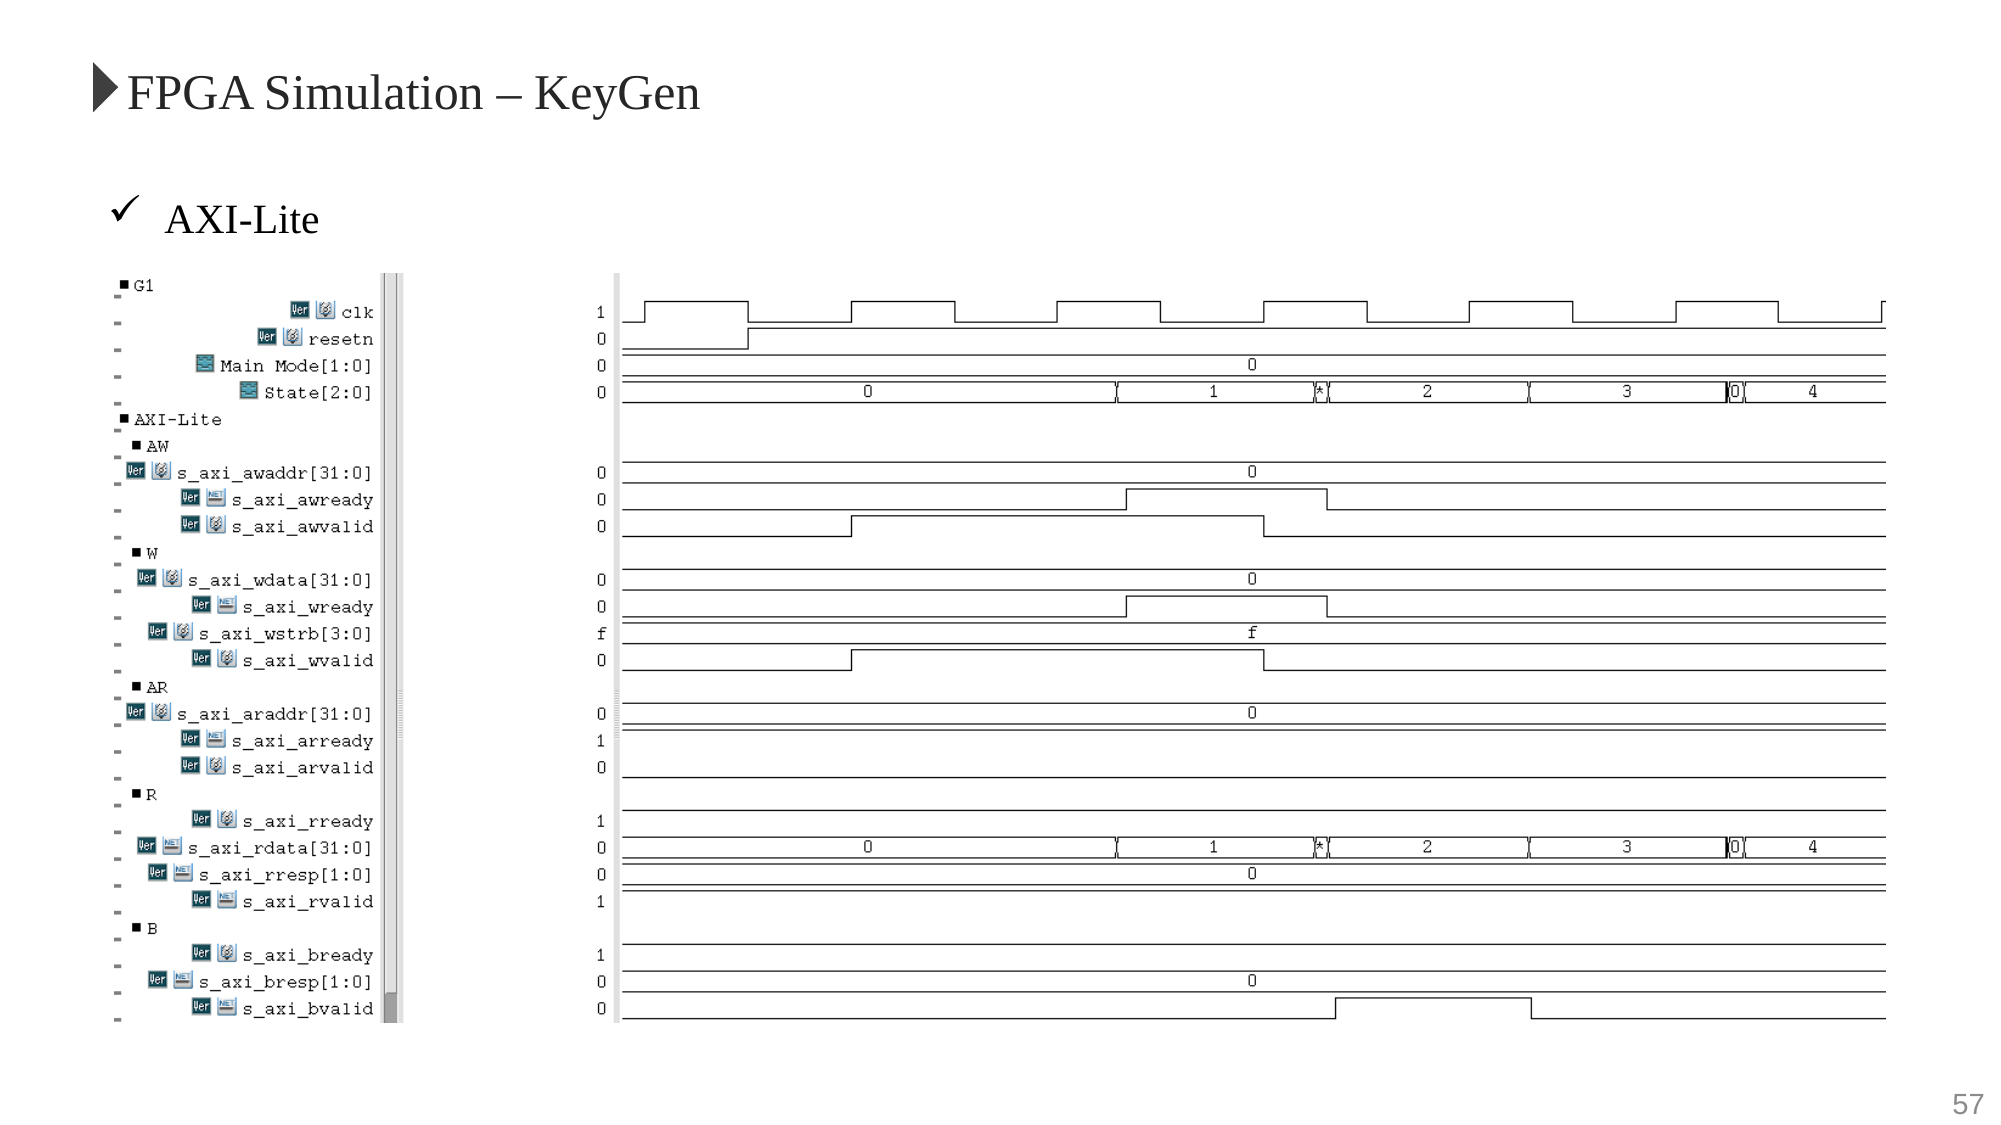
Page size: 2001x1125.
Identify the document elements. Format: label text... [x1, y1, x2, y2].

slide_number 57 [1550, 1072, 2000, 1125]
text_box AXI-Lite [93, 159, 1117, 250]
picture [114, 273, 1886, 1023]
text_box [93, 52, 719, 129]
